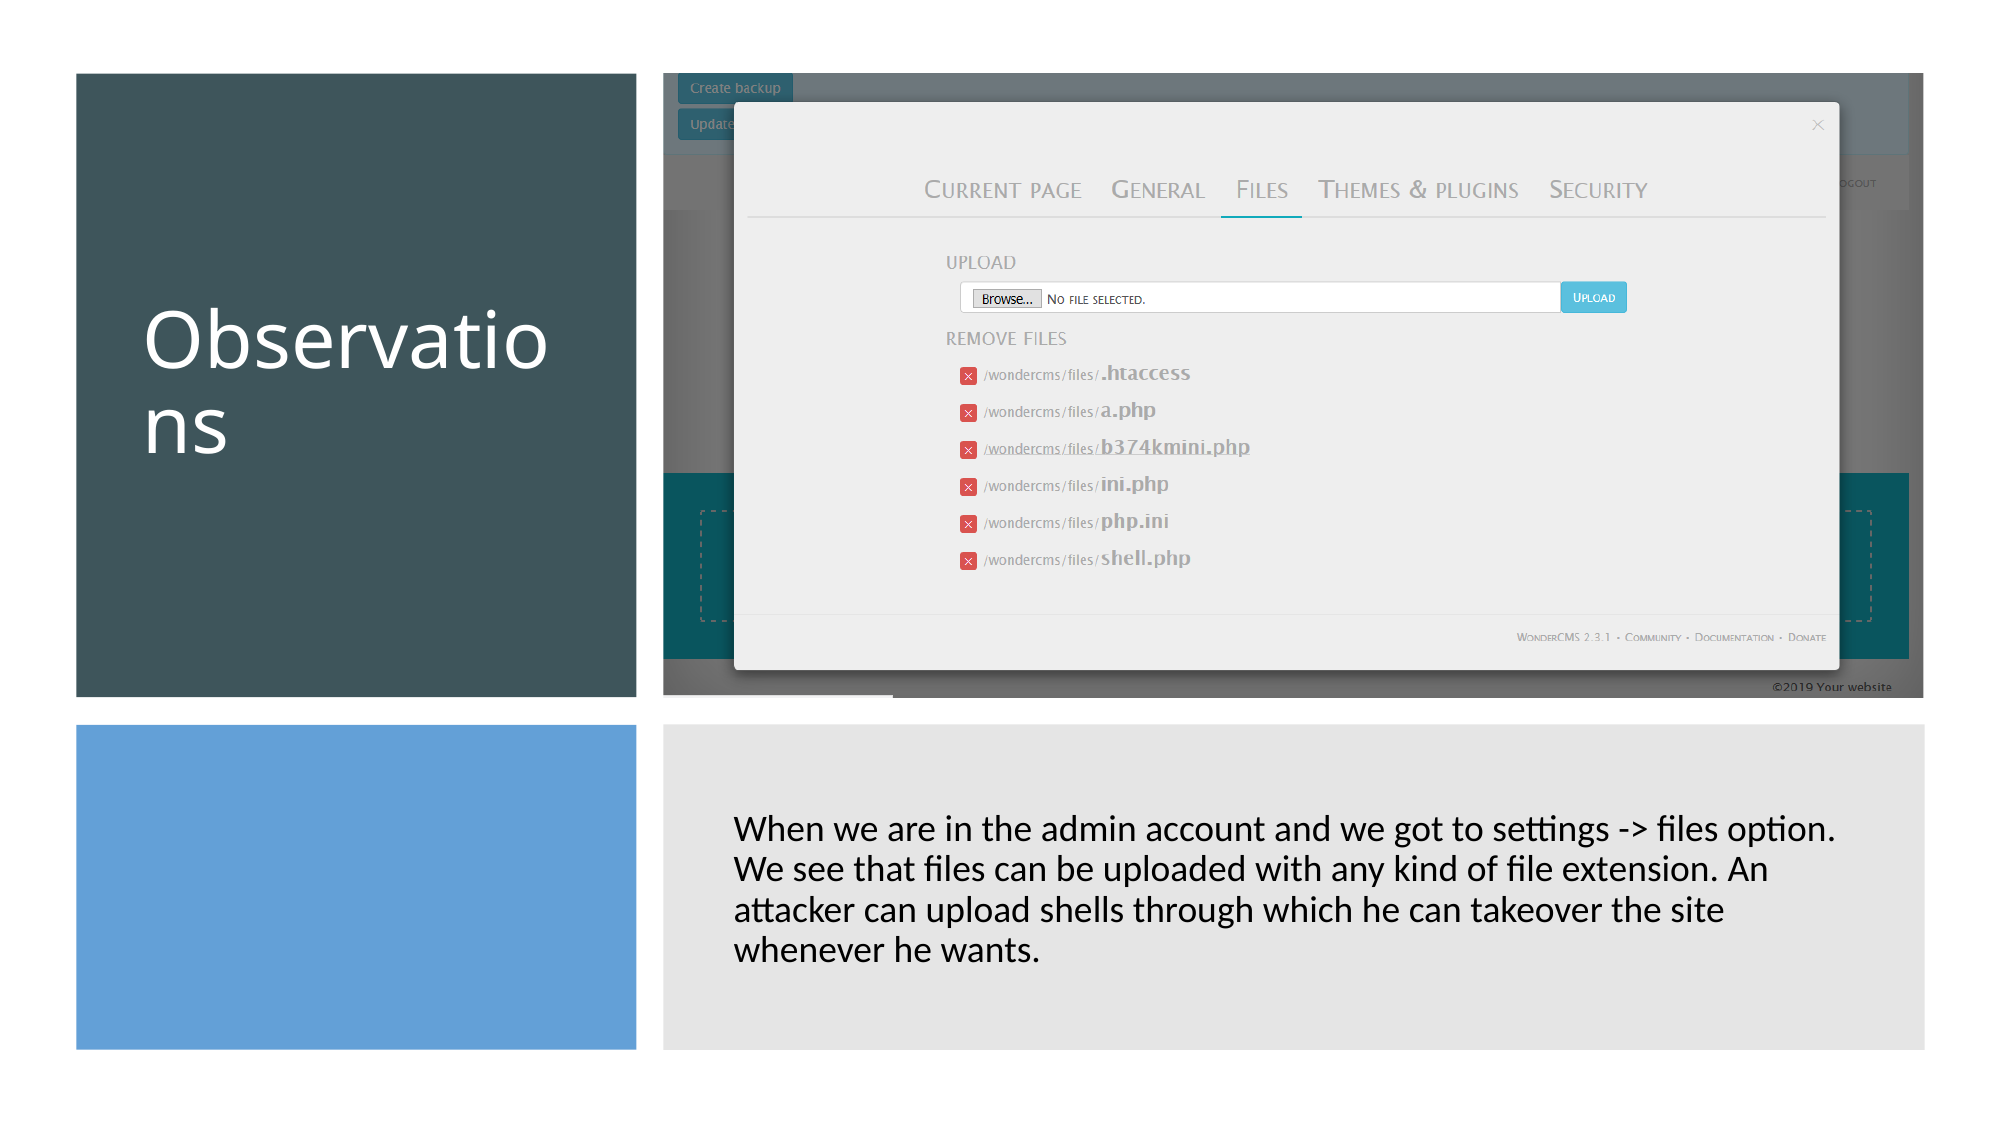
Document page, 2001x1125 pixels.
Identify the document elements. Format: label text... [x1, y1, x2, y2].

text_box [75, 724, 637, 1051]
title Observations [127, 120, 595, 652]
list When we are in the admin account and we got to settings -> files option. We see that files can be uploaded with any kind of file extension. An attacker can upload shells through which he can takeover the site whenever he wants. [718, 761, 1873, 1019]
text_box [75, 72, 637, 698]
picture [663, 73, 1924, 698]
text_box [662, 723, 1926, 1051]
